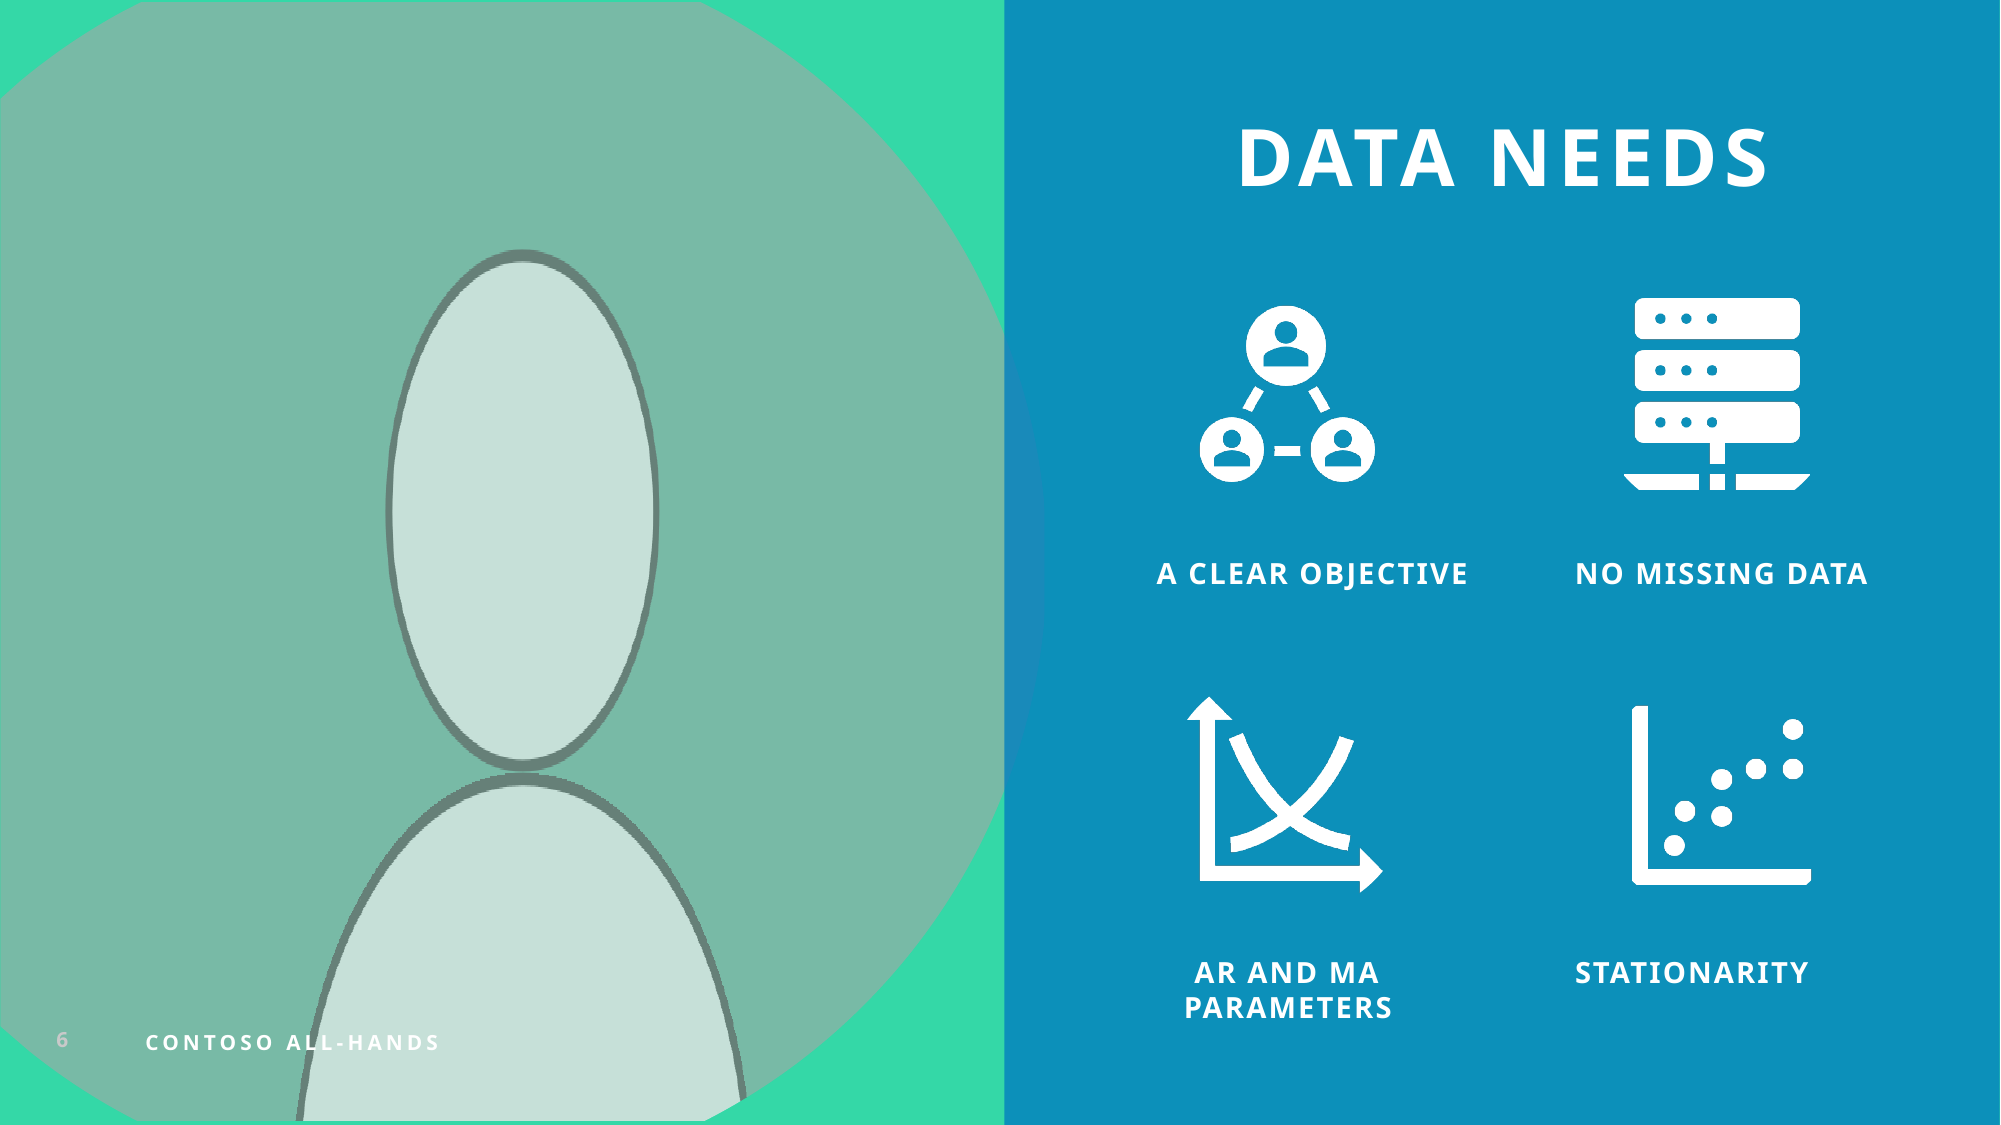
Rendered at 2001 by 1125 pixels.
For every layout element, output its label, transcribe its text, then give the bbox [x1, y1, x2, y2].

picture [1244, 388, 1263, 411]
picture [1736, 475, 1808, 489]
list Stationarity [1502, 953, 1882, 990]
picture [1712, 770, 1732, 789]
picture [1665, 836, 1684, 855]
list AR and MA Parameters [1098, 953, 1478, 990]
picture [1783, 720, 1803, 739]
picture [1675, 801, 1695, 821]
picture [1635, 299, 1799, 339]
picture [1633, 706, 1811, 884]
picture [1635, 351, 1799, 390]
picture [1247, 306, 1325, 385]
picture [1635, 402, 1799, 463]
picture [1309, 388, 1329, 412]
picture [1200, 418, 1263, 481]
picture [1710, 475, 1724, 489]
picture [1625, 475, 1698, 489]
picture [1783, 759, 1803, 779]
picture [1712, 807, 1732, 826]
list No missing Data [1531, 555, 1912, 592]
picture [1275, 447, 1300, 455]
list A Clear Objective [1122, 555, 1503, 592]
title Data Needs [1047, 0, 2000, 1125]
picture [1230, 734, 1353, 852]
picture [0, 0, 1044, 1125]
picture [1311, 418, 1374, 481]
picture [1746, 759, 1766, 779]
picture [1189, 698, 1381, 891]
